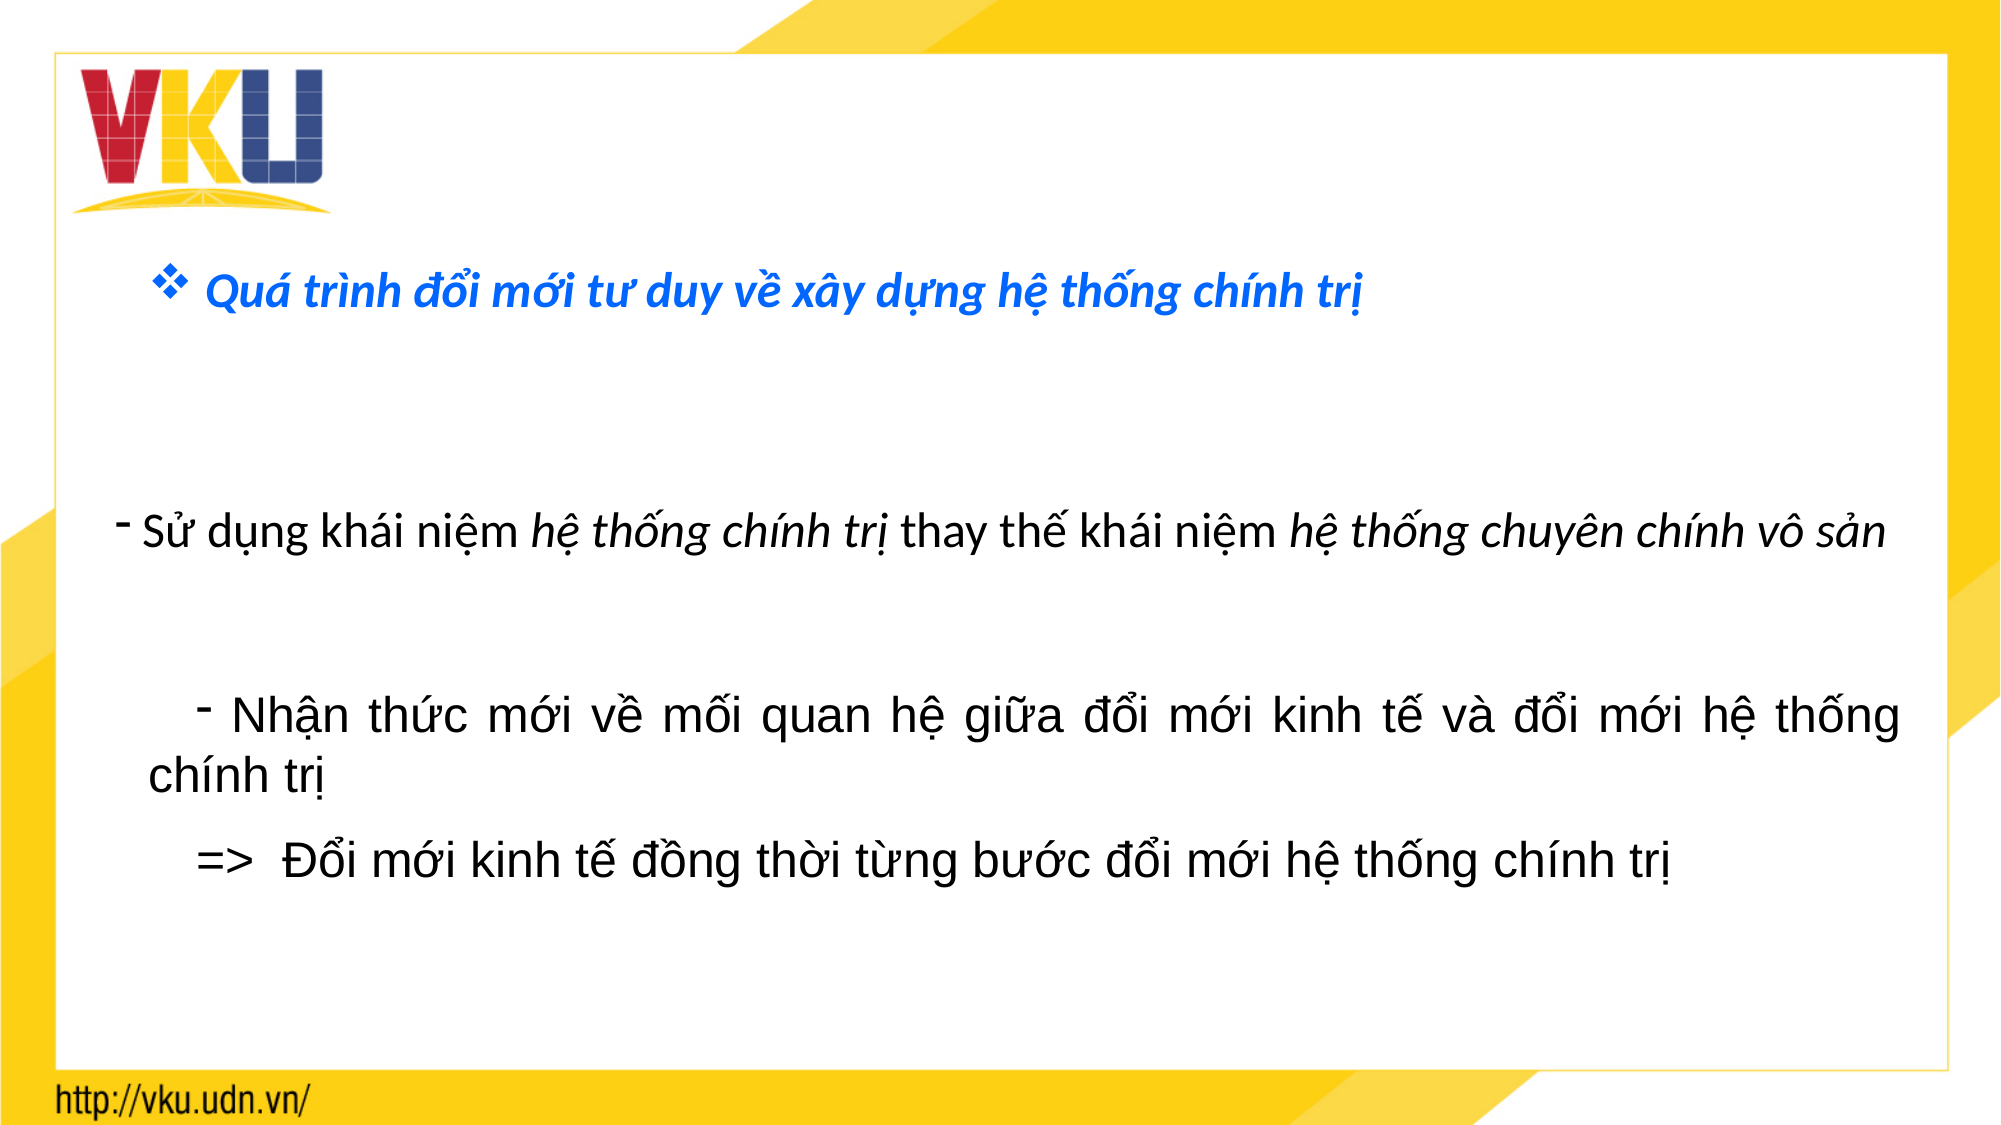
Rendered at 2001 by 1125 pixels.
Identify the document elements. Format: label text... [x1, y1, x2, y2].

text_box Quá trình đổi mới tư duy về xây dựng hệ thống chính trị [133, 249, 1560, 325]
picture [0, 0, 2001, 1125]
text_box Sử dụng khái niệm hệ thống chính trị thay thế khái niệm hệ thống chuyên chính vô sản [99, 475, 1914, 565]
text_box Nhận thức mới về mối quan hệ giữa đổi mới kinh tế và đổi mới hệ thống chính trị => Đổi mới kinh tế đồng thời từng bước đổi mới hệ thống chính trị [133, 675, 1917, 895]
